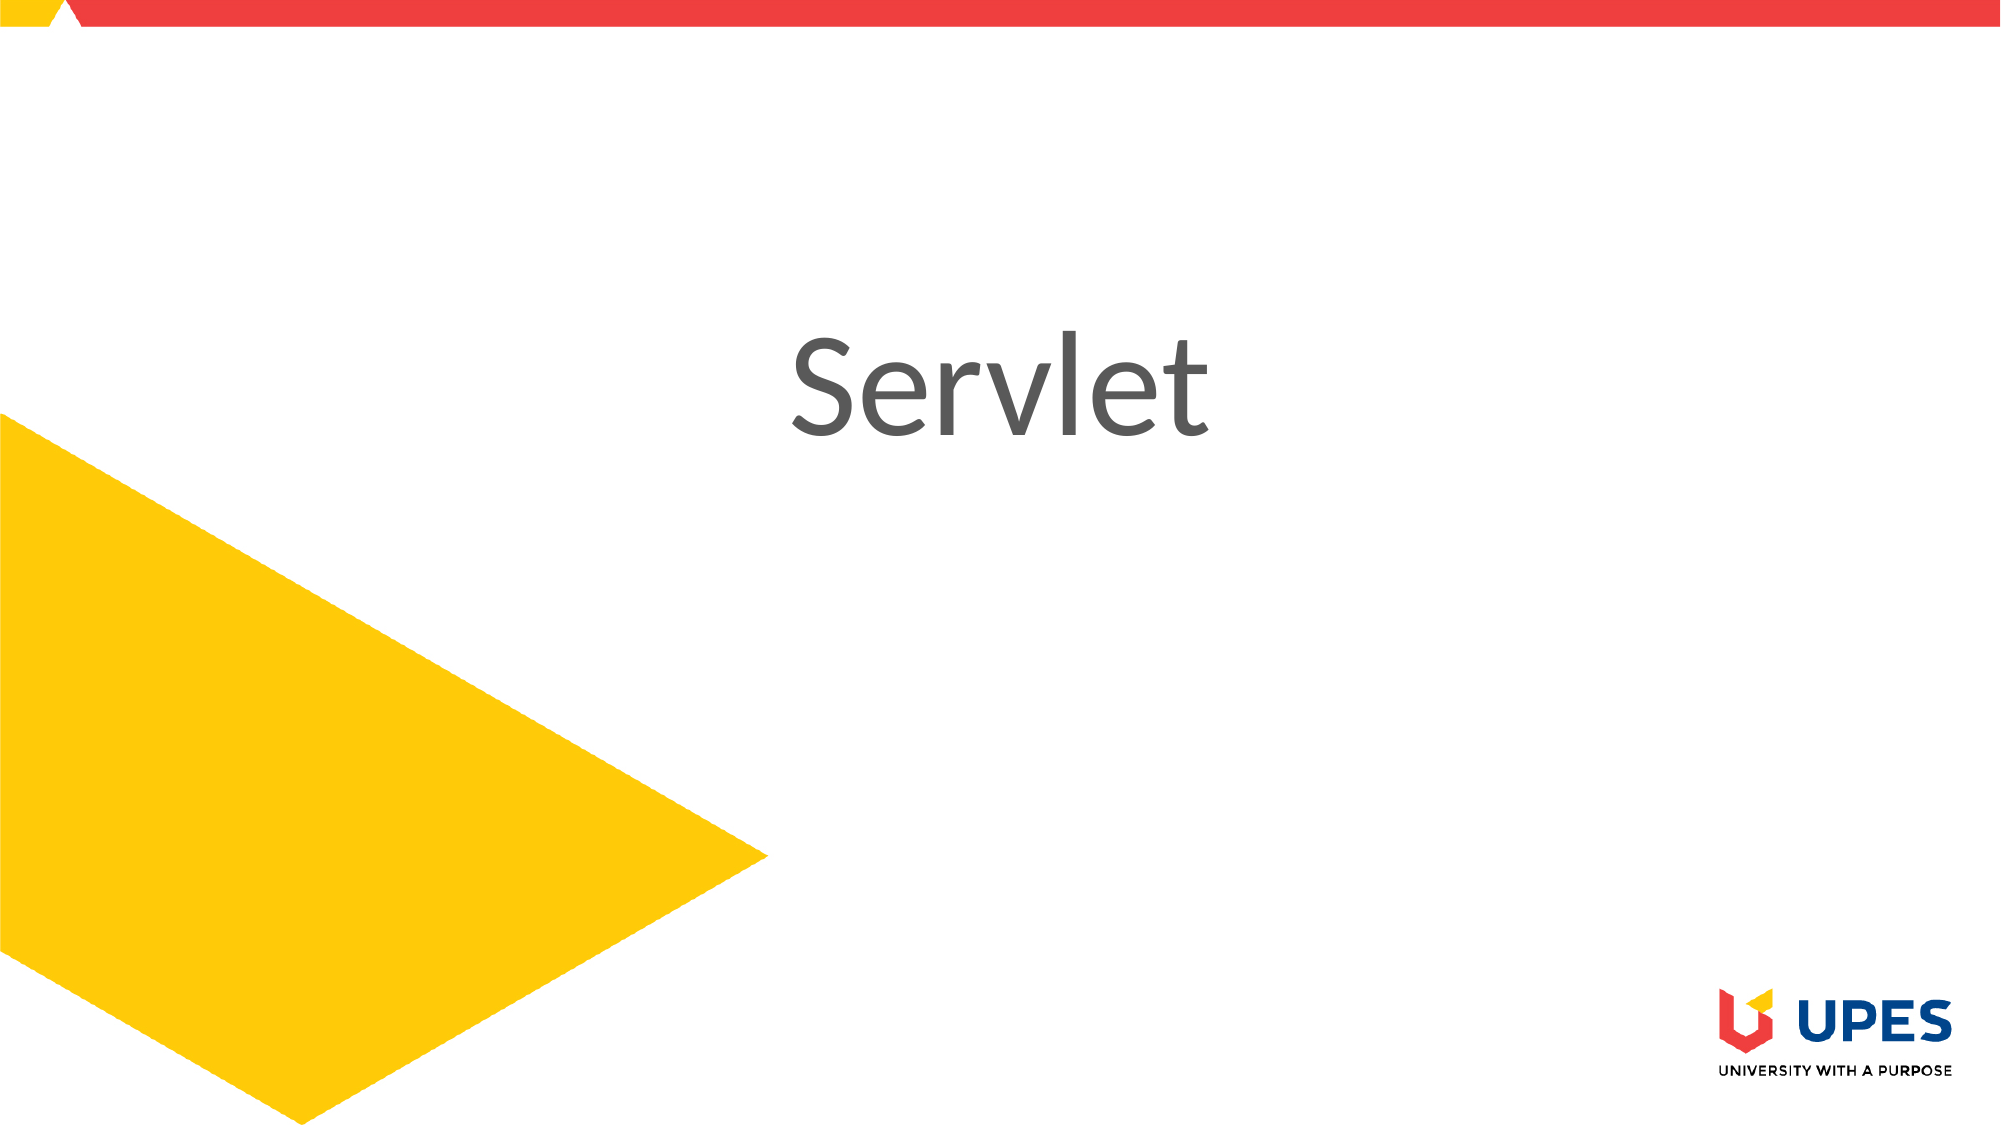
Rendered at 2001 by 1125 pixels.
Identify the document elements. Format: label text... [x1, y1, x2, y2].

title Servlet [0, 281, 2000, 469]
picture [0, 0, 2001, 1125]
